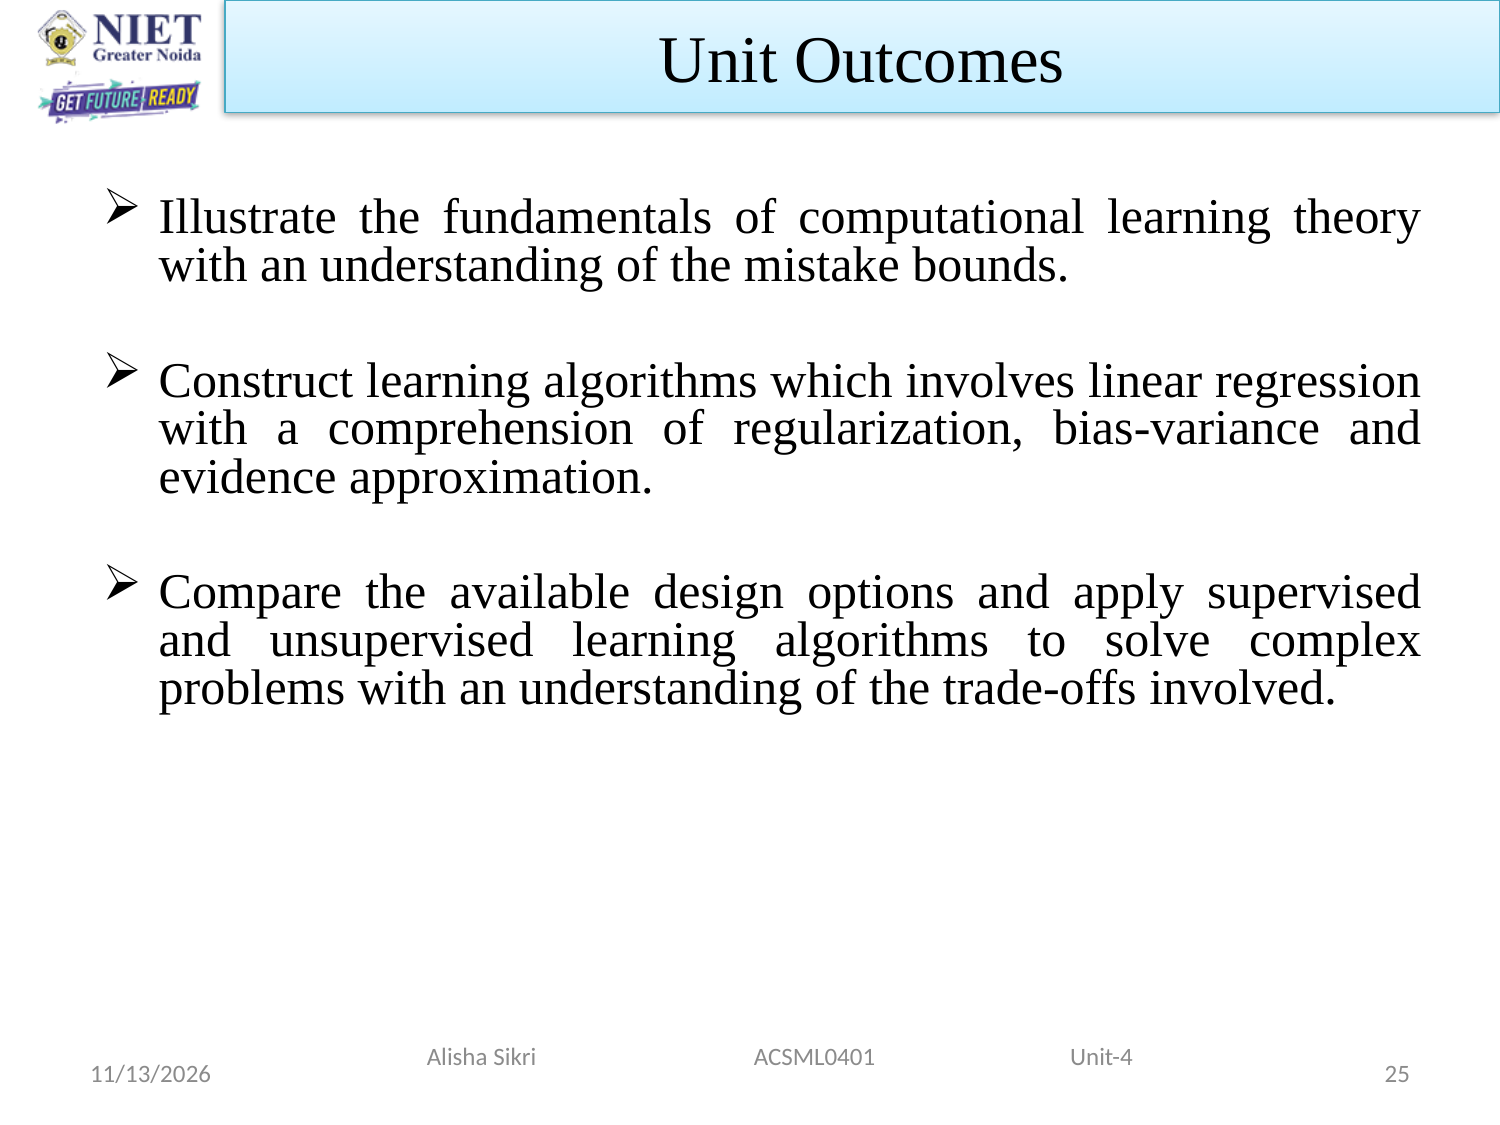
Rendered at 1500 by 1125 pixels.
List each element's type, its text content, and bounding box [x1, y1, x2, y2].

list Illustrate the fundamentals of computational learning theory with an understanding of the mistake bounds. Construct learning algorithms which involves linear regression with a comprehension of regularization, bias-variance and evidence approximation. Compare the available design options and apply supervised and unsupervised learning algorithms to solve complex problems with an understanding of the trade-offs involved. [87, 187, 1438, 963]
slide_number 25 [1074, 1042, 1425, 1103]
footer Alisha Sikri ACSML0401 Unit-4 [324, 1025, 1238, 1085]
picture [0, 0, 238, 135]
text_box Unit Outcomes [238, 0, 1500, 113]
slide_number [75, 1042, 425, 1103]
